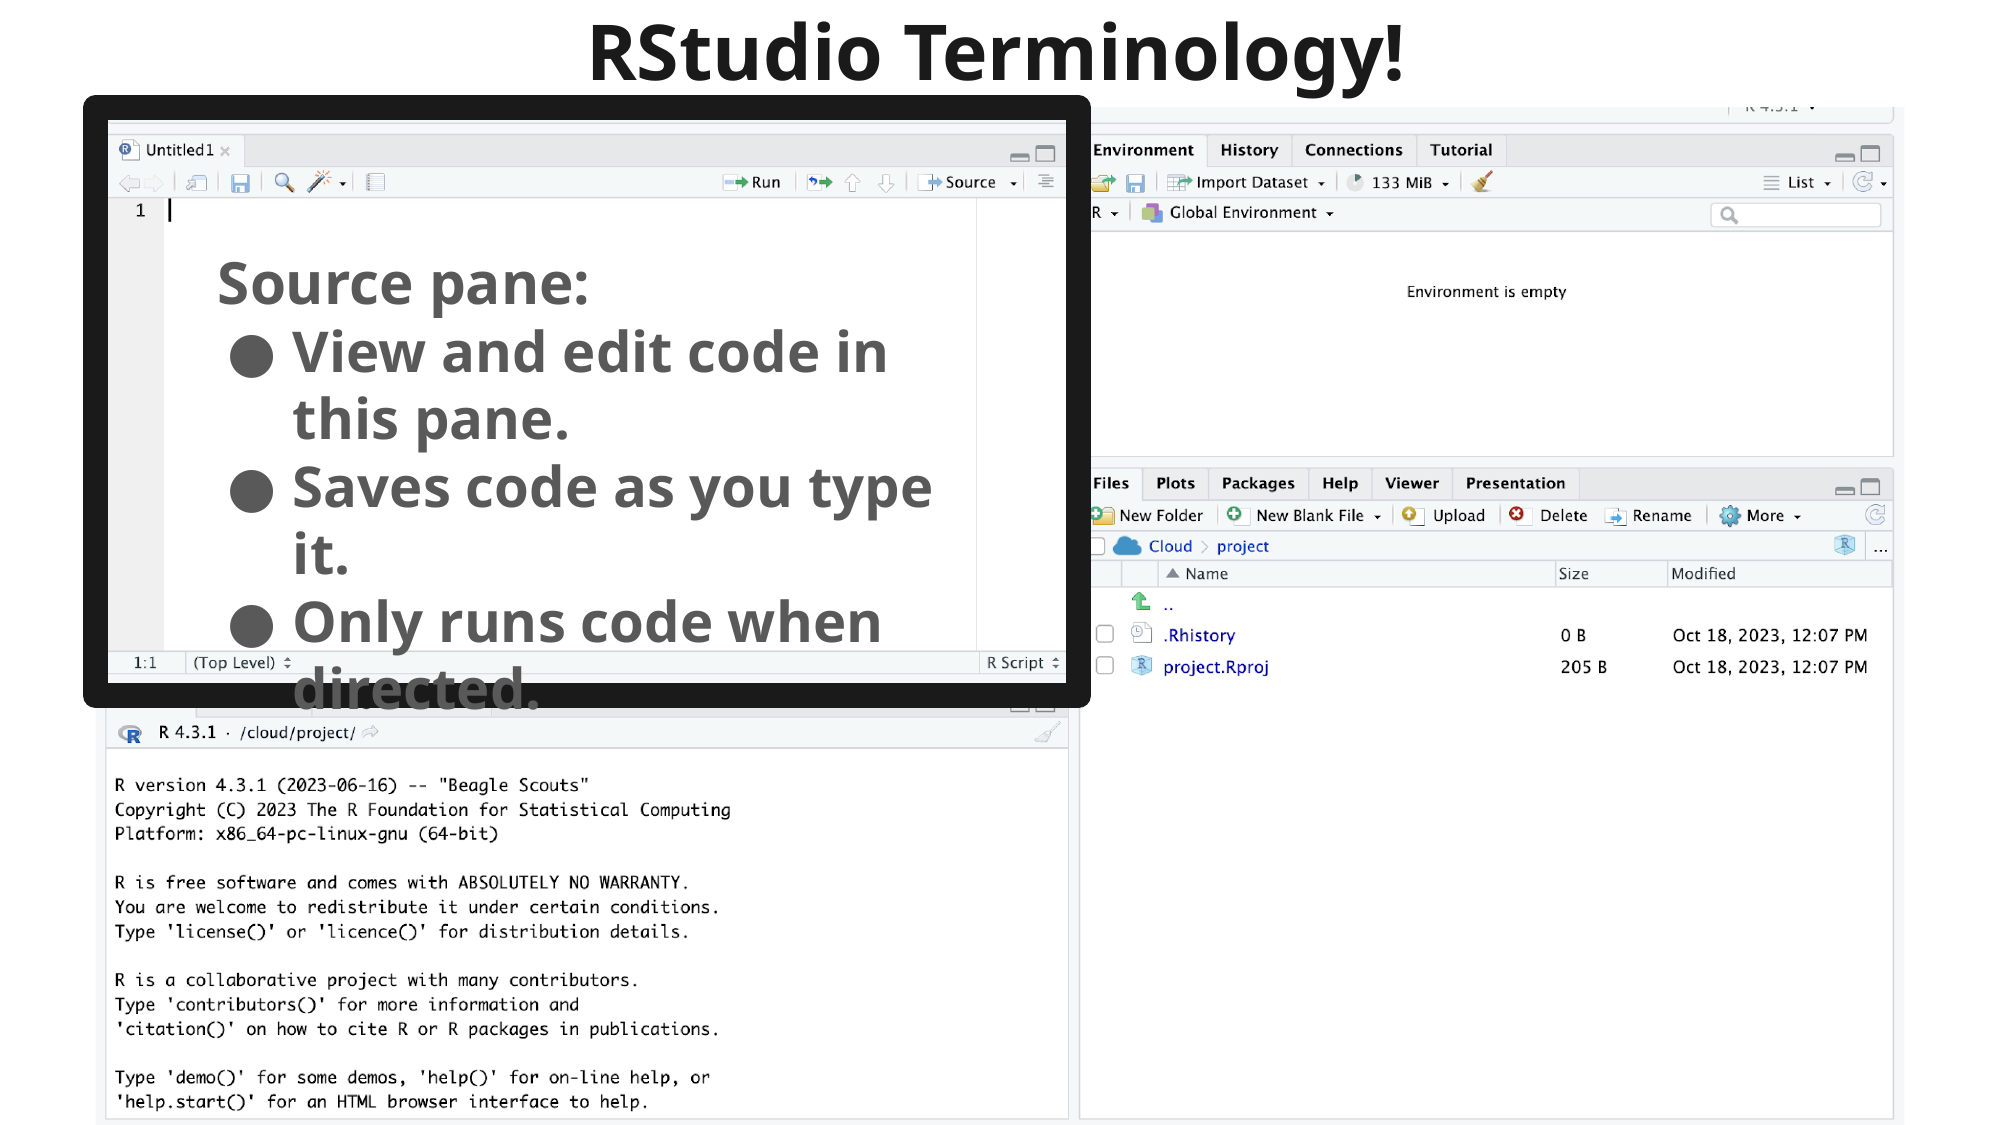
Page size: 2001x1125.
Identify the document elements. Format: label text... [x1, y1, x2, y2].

title RStudio Terminology! [571, 0, 1448, 106]
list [95, 107, 1905, 1125]
